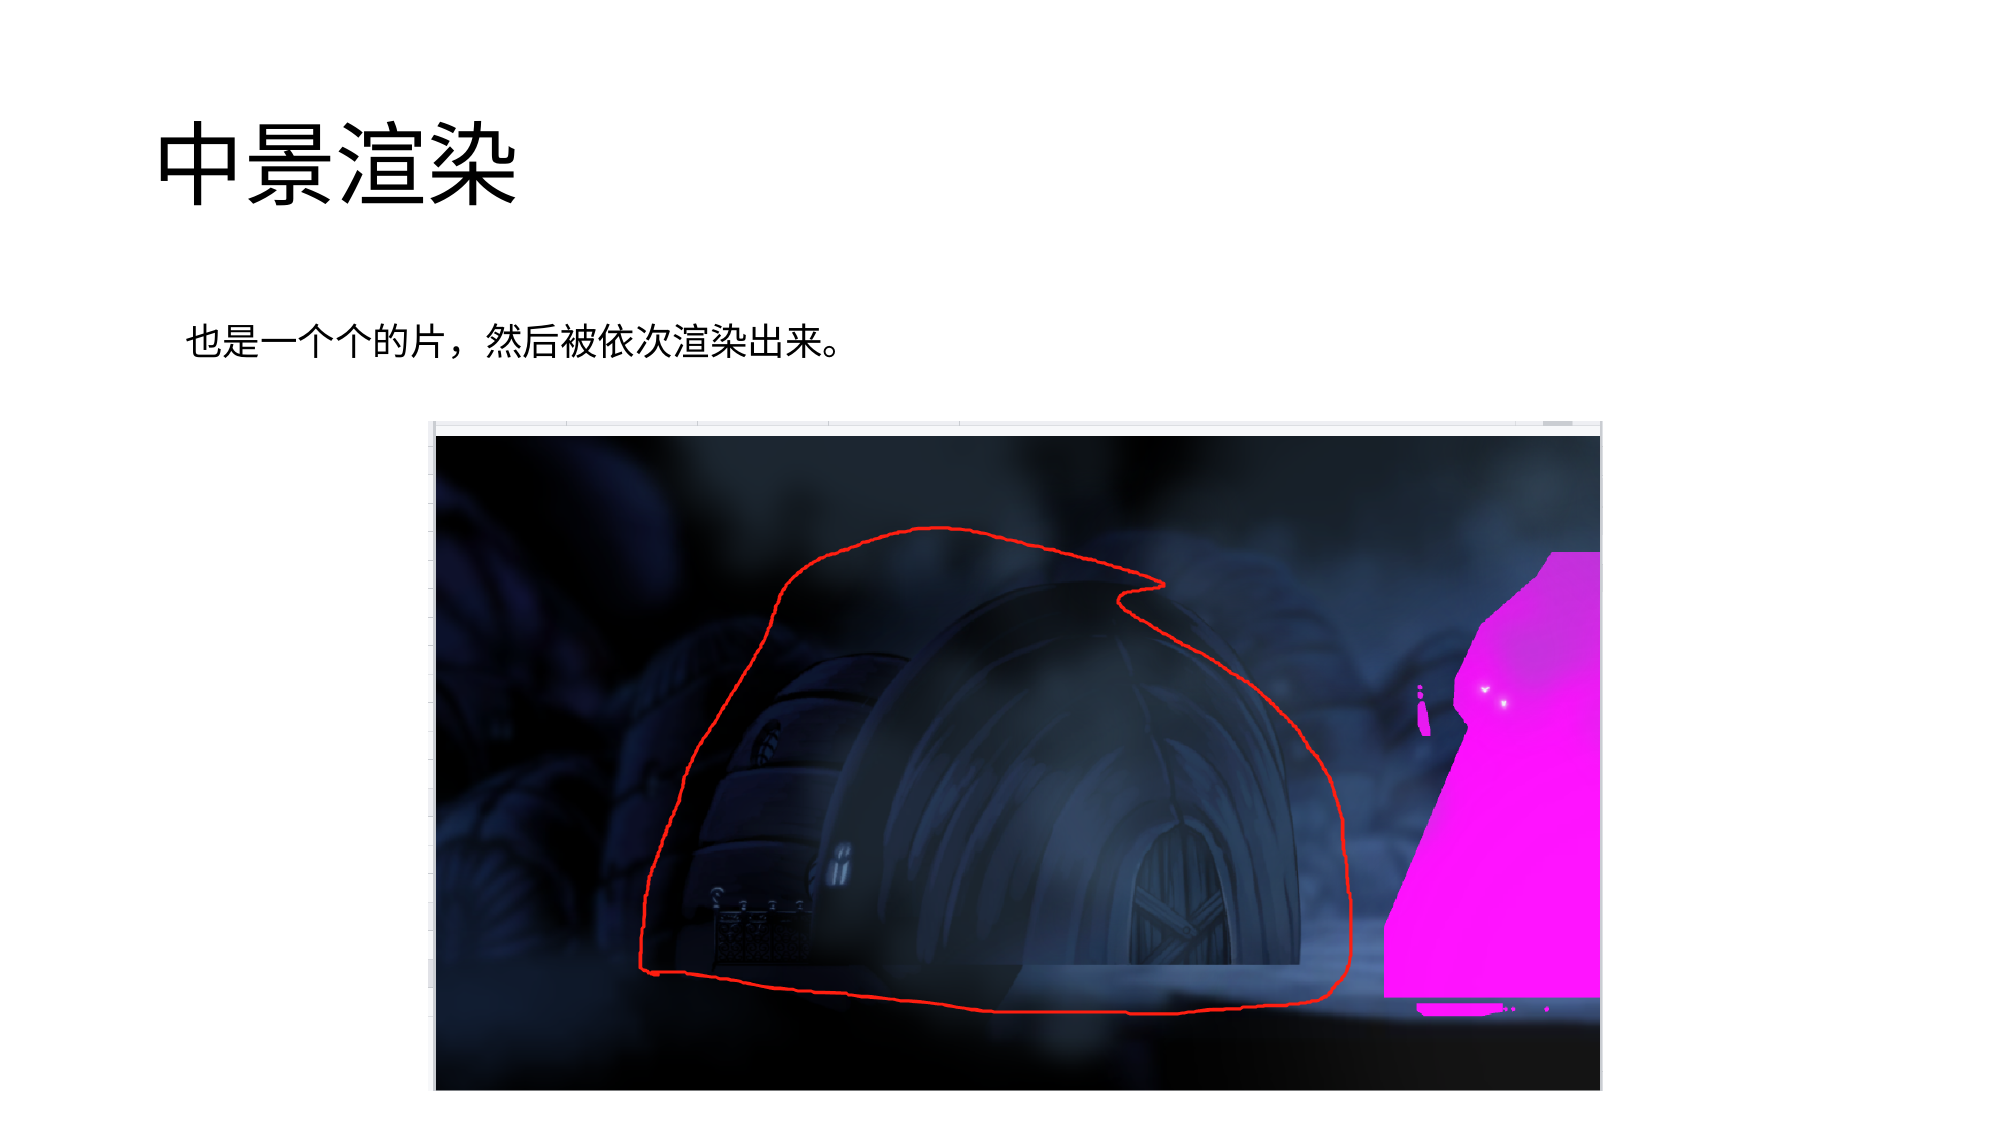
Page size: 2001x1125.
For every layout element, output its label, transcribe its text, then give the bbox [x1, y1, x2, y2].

text_box 也是一个个的片，然后被依次渲染出来。 [170, 310, 876, 371]
title 中景渲染 [137, 59, 1863, 278]
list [428, 421, 1603, 1091]
